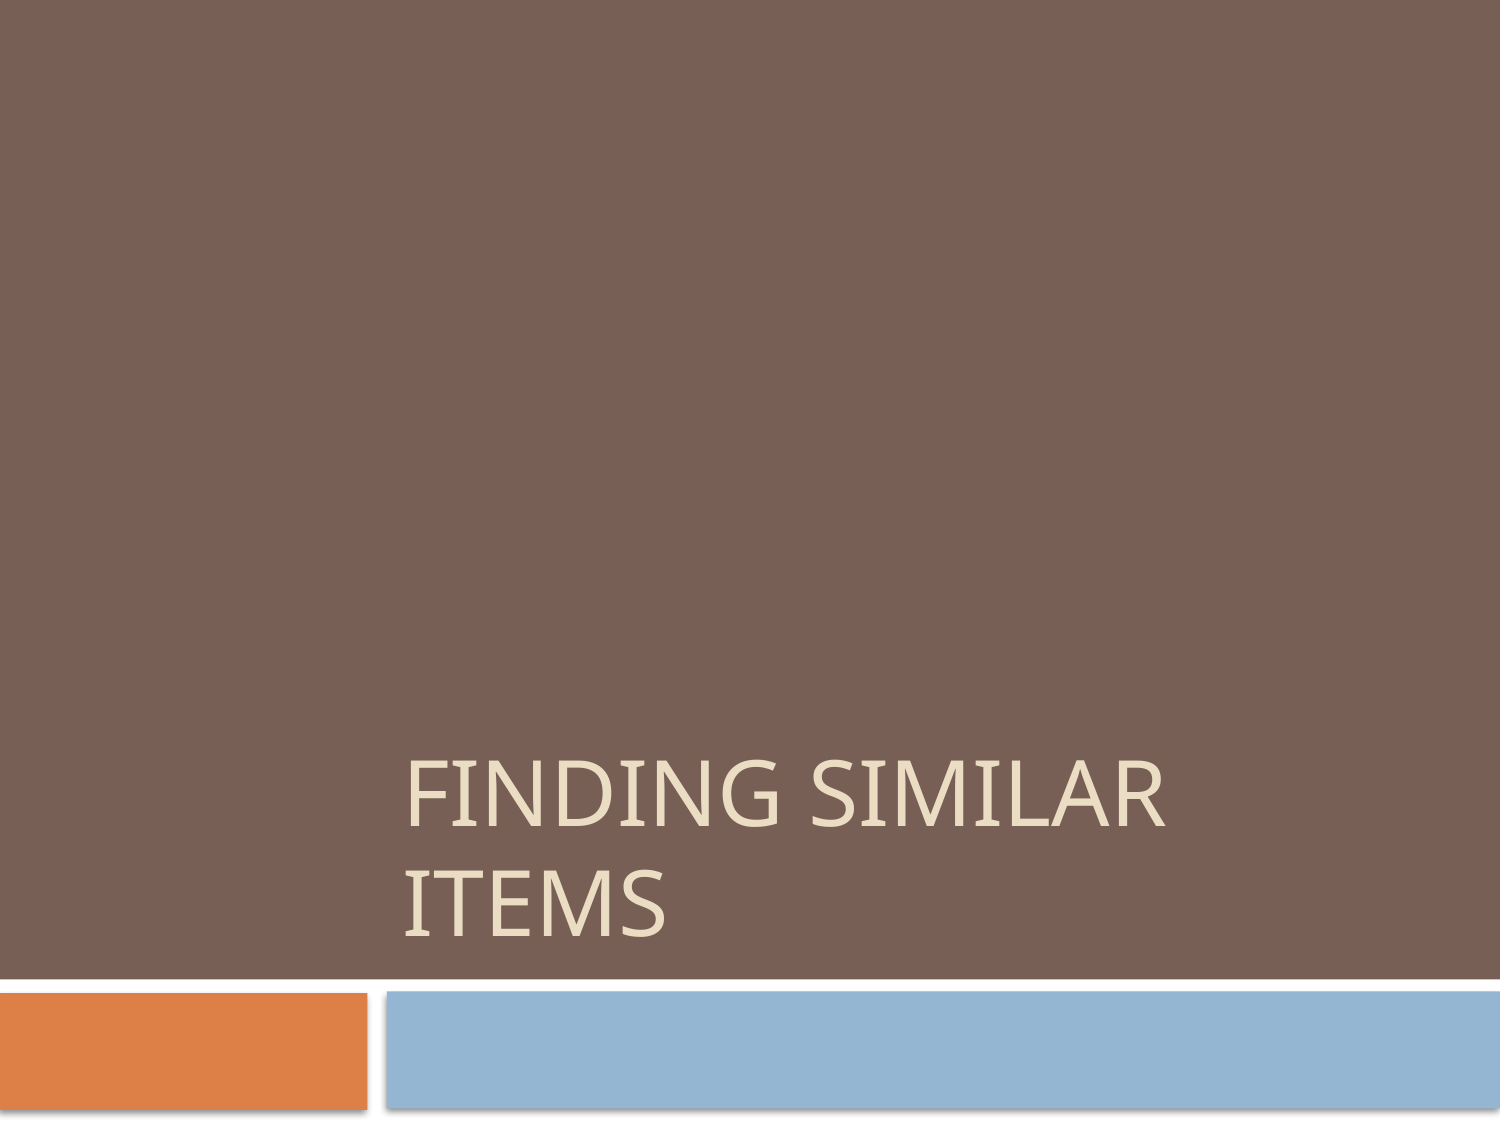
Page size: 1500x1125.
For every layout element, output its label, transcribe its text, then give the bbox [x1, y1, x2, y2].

title Finding Similar Items [387, 662, 1450, 963]
